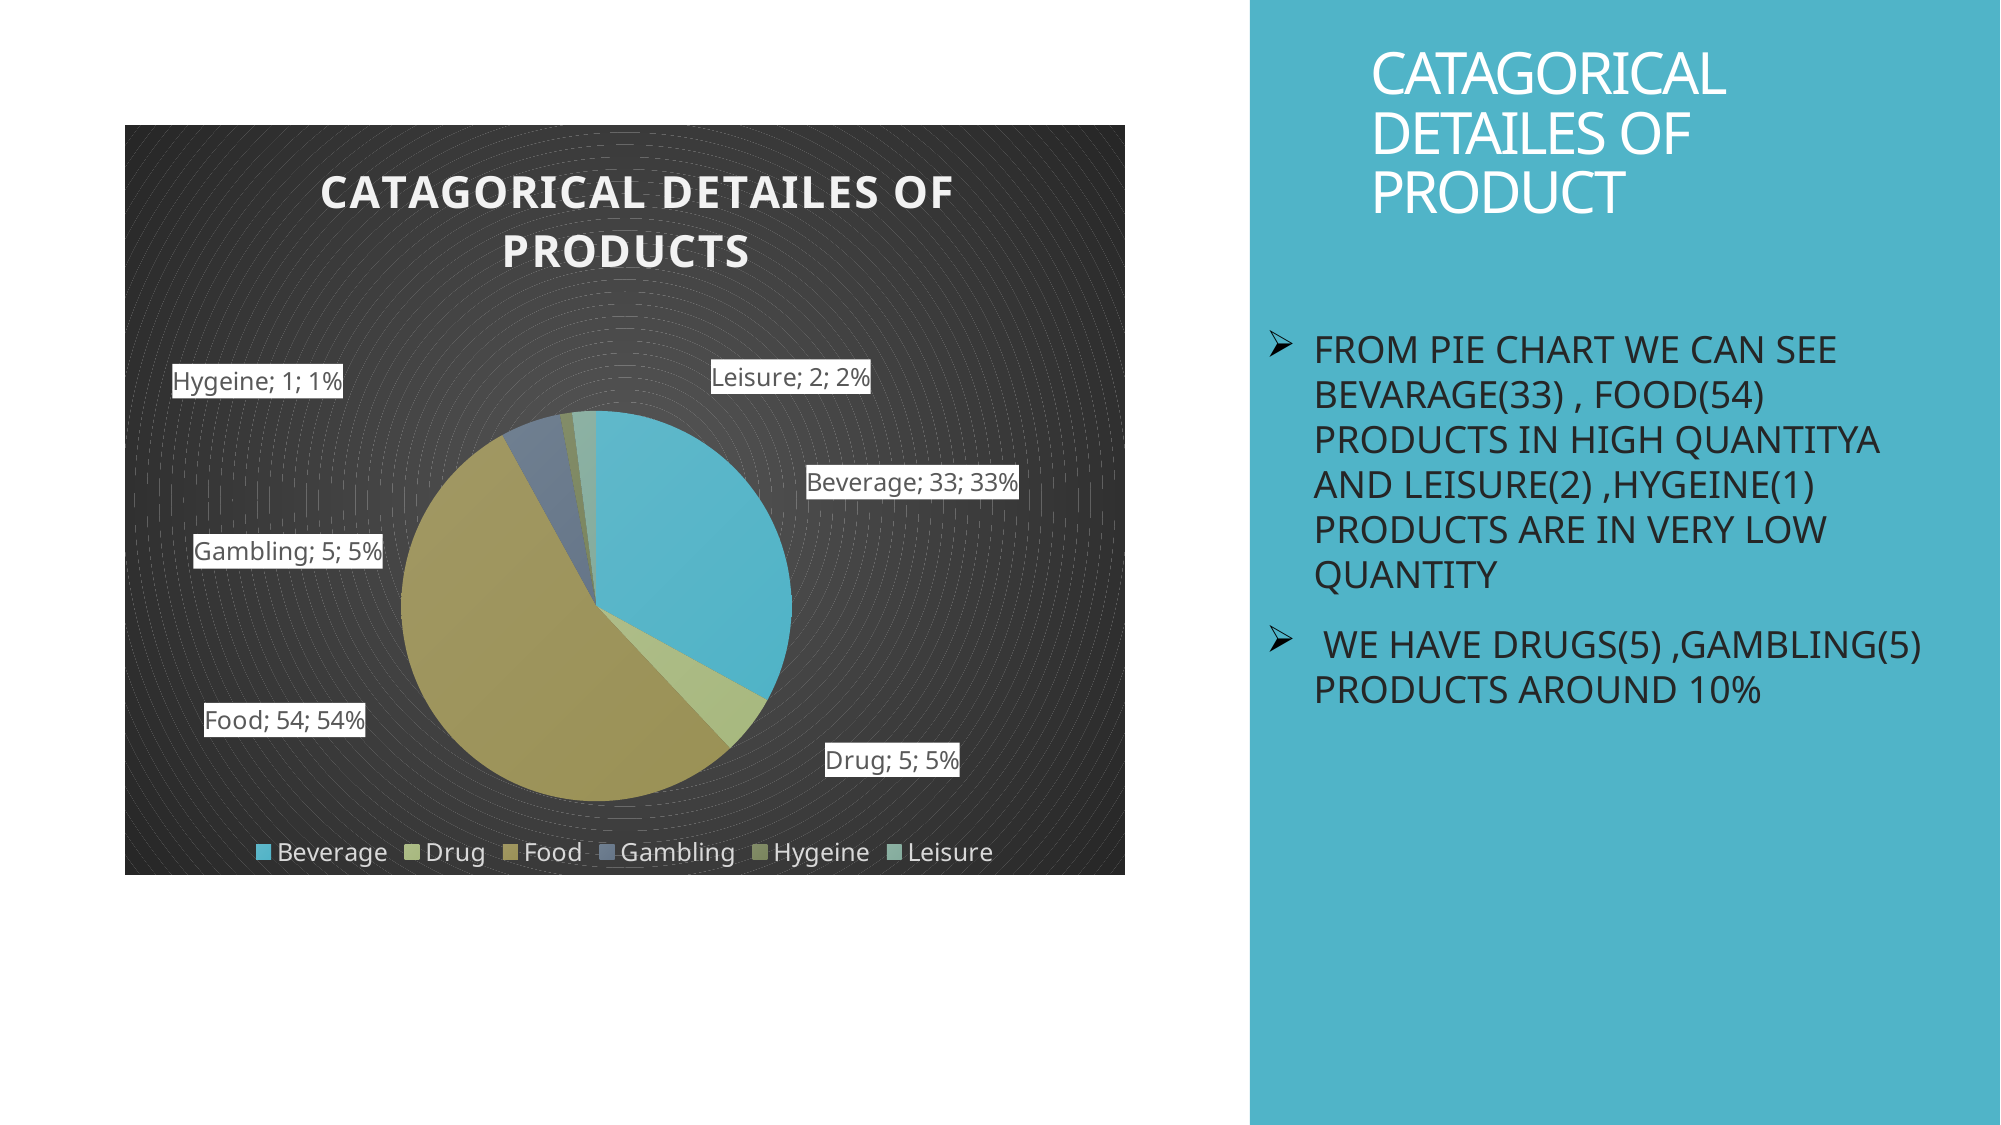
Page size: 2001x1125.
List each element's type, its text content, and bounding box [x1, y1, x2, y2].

list FROM PIE CHART WE CAN SEE BEVARAGE(33) , FOOD(54) PRODUCTS IN HIGH QUANTITYA AND LEISURE(2) ,HYGEINE(1) PRODUCTS ARE IN VERY LOW QUANTITY WE HAVE DRUGS(5) ,GAMBLING(5) PRODUCTS AROUND 10% [1251, 318, 1989, 782]
chart [124, 124, 1126, 876]
title CATAGORICAL DETAILES OF PRODUCT [1355, 88, 1911, 318]
